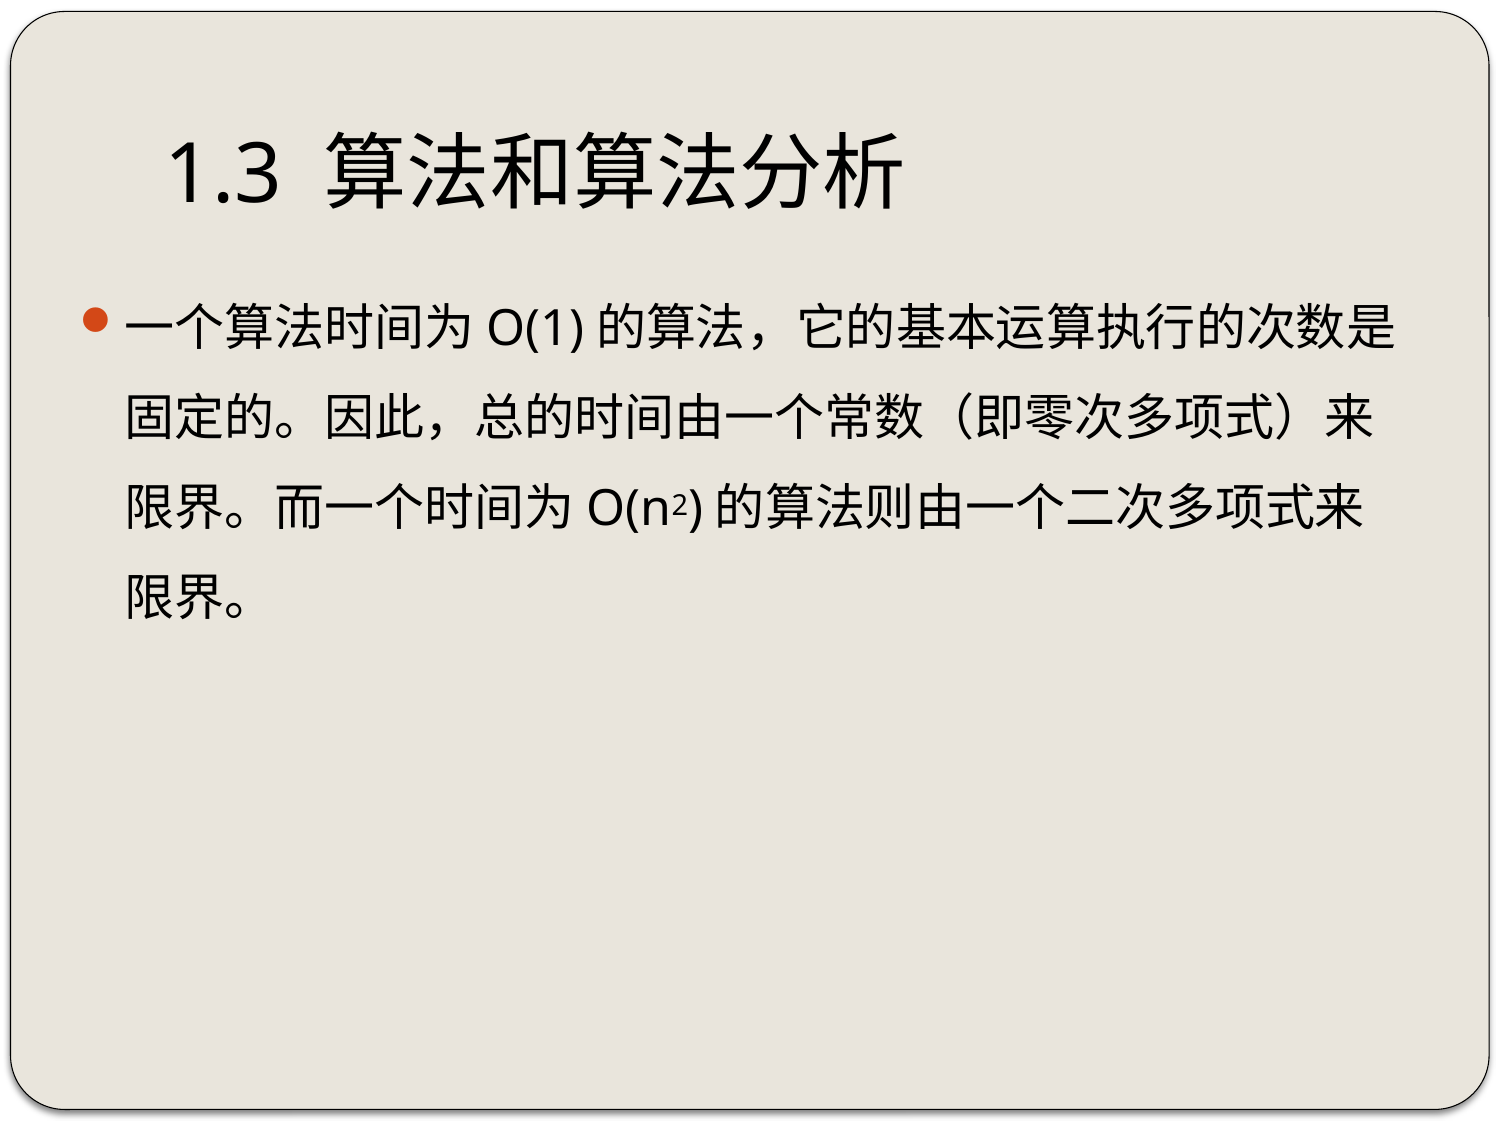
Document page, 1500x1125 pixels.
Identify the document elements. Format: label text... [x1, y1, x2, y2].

list 一个算法时间为O(1)的算法，它的基本运算执行的次数是固定的。因此，总的时间由一个常数（即零次多项式）来限界。而一个时间为O(n2)的算法则由一个二次多项式来限界。 [64, 257, 1424, 1003]
text_box [25, 0, 76, 27]
title 1.3 算法和算法分析 [150, 46, 1425, 235]
